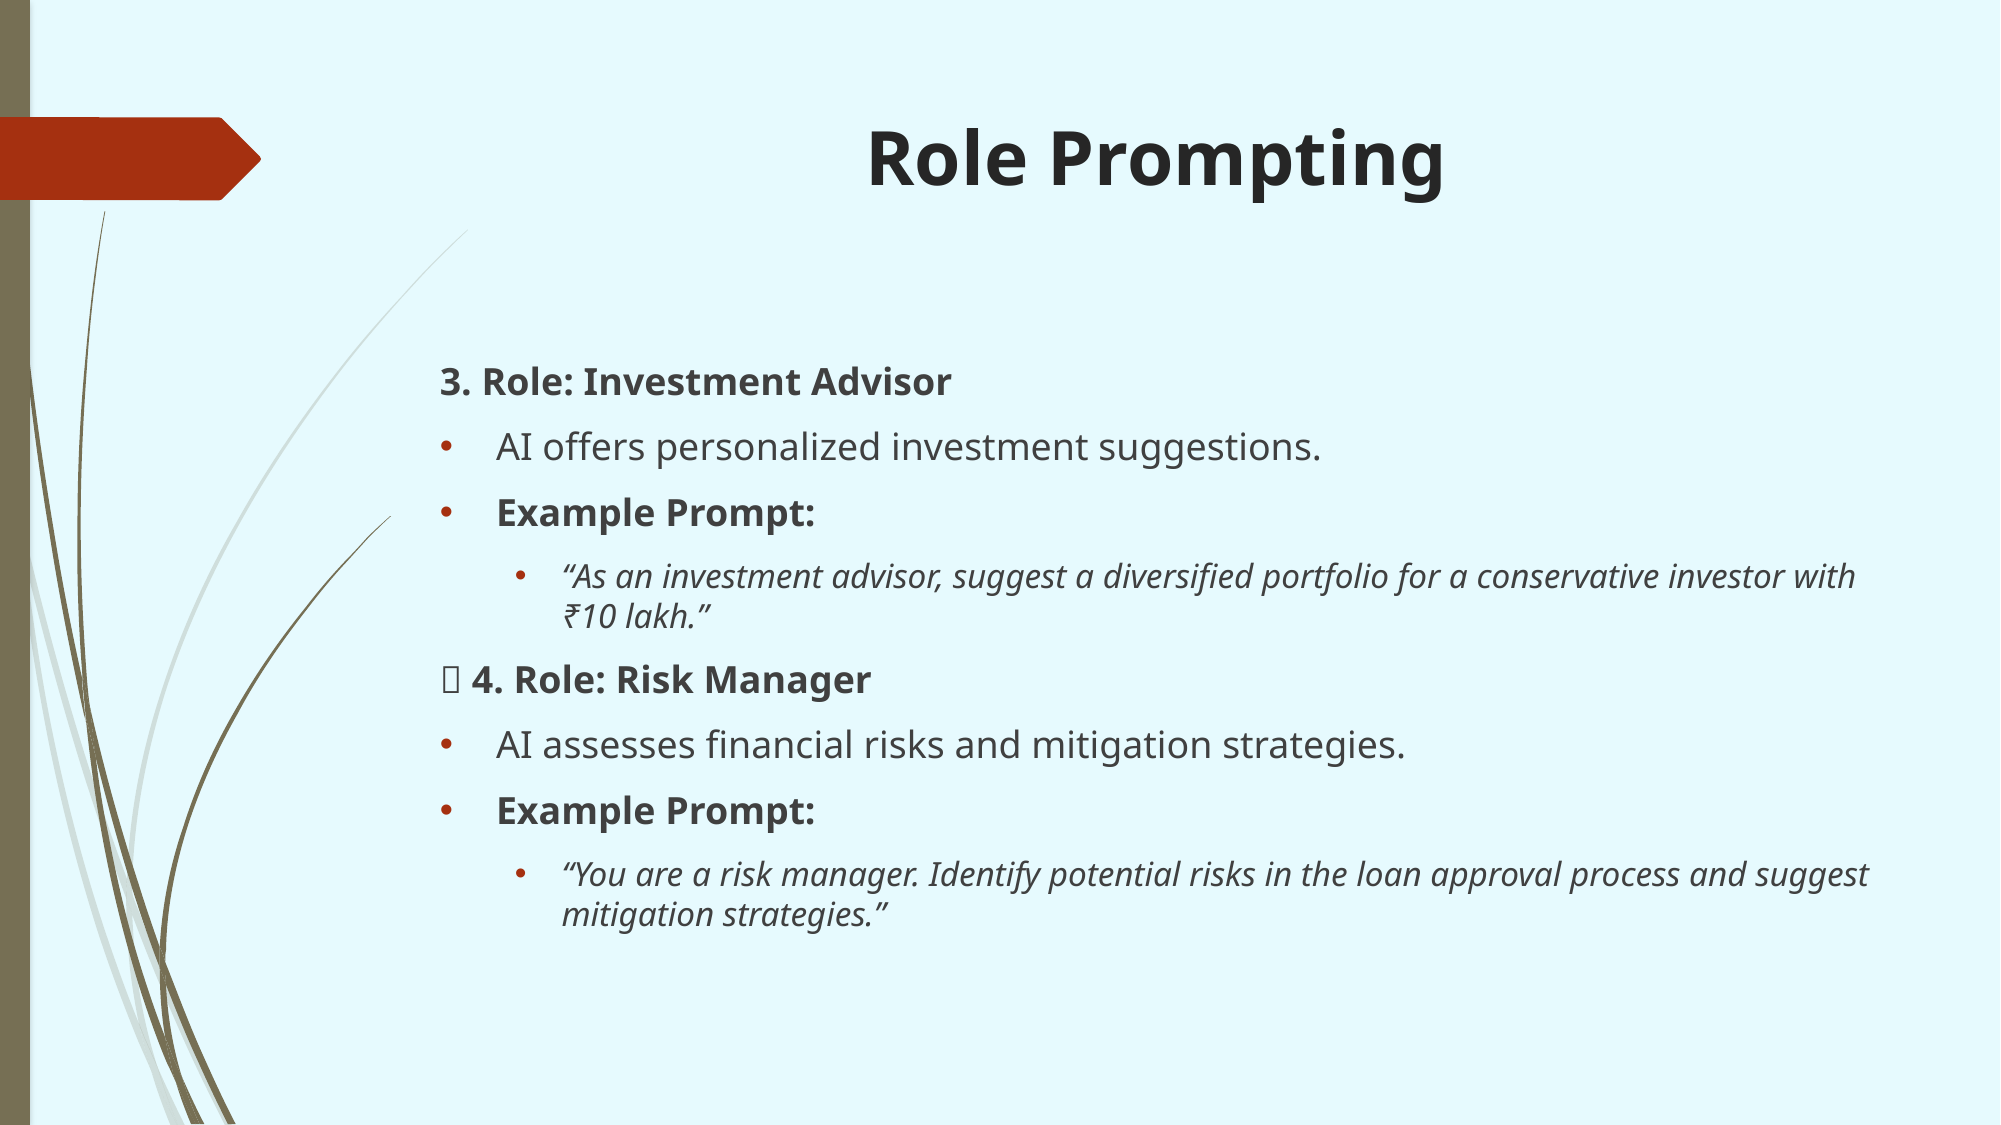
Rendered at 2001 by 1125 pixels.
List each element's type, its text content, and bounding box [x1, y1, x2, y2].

title Role Prompting [425, 102, 1888, 313]
list 3. Role: Investment Advisor AI offers personalized investment suggestions. Example Prompt: “As an investment advisor, suggest a diversified portfolio for a conservative investor with ₹10 lakh.” 📌 4. Role: Risk Manager AI assesses financial risks and mitigation strategies. Example Prompt: “You are a risk manager. Identify potential risks in the loan approval process and suggest mitigation strategies.” [424, 350, 1888, 970]
